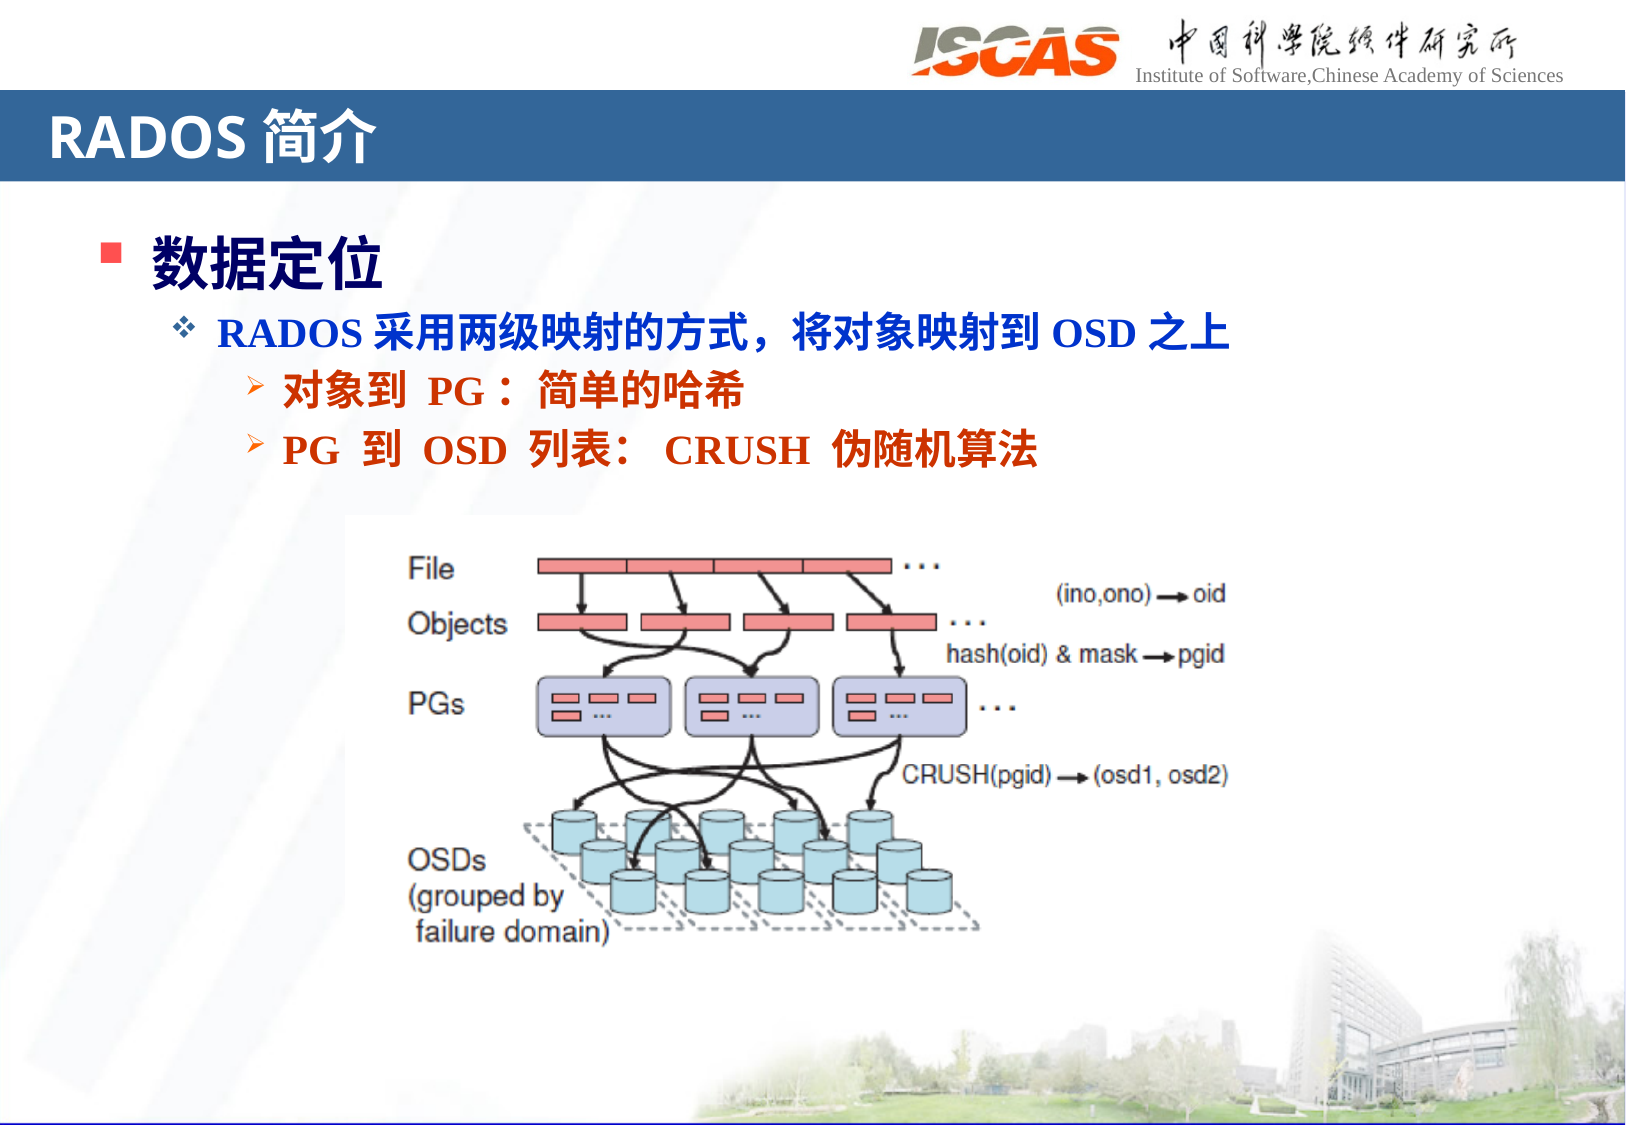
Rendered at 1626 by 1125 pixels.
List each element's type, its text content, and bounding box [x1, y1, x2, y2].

list 数据定位 RADOS采用两级映射的方式，将对象映射到OSD之上 对象到 PG：简单的哈希 PG 到 OSD 列表：CRUSH 伪随机算法 [79, 219, 1581, 1024]
picture [0, 92, 1626, 1125]
picture [1166, 15, 1519, 71]
title RADOS简介 [0, 89, 1625, 182]
picture [907, 18, 1132, 87]
